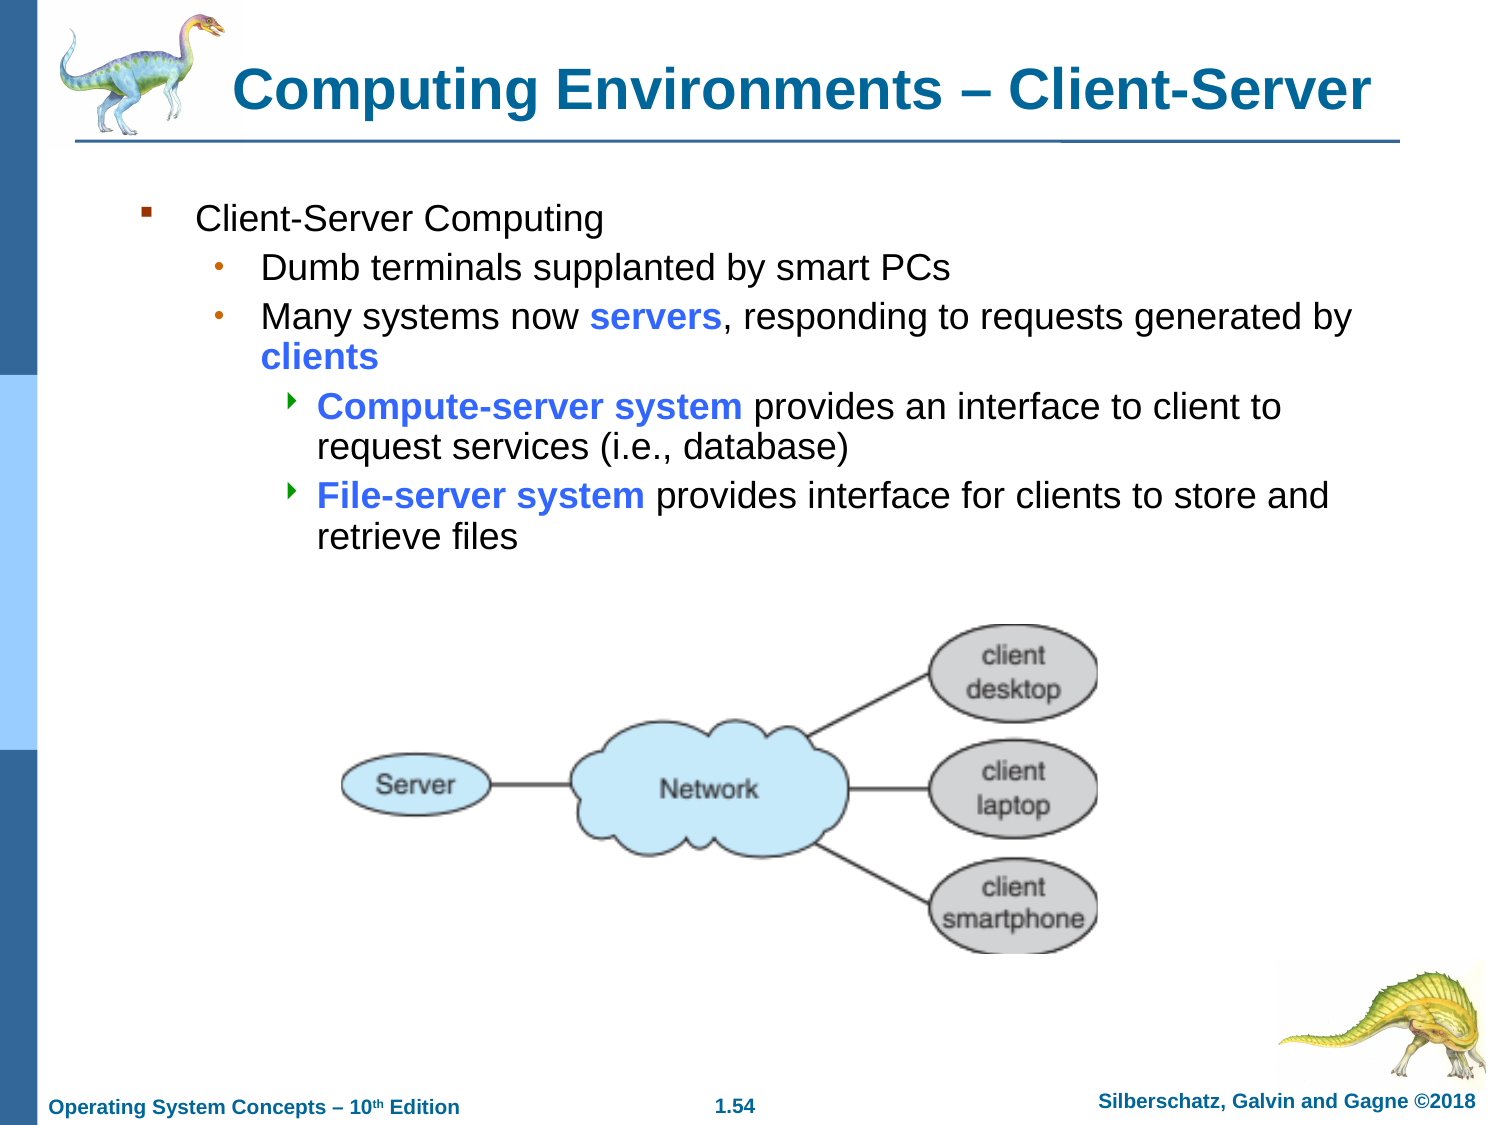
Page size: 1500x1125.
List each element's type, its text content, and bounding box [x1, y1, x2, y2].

picture [1275, 959, 1486, 1090]
title Computing Environments – Client-Server [212, 34, 1393, 129]
picture [46, 0, 243, 149]
picture [341, 623, 1098, 954]
text_box Client-Server Computing Dumb terminals supplanted by smart PCs Many systems now servers, responding to requests generated by clients Compute-server system provides an interface to client to request services (i.e., database) File-server system provides interface for clients to store and retrieve files [123, 191, 1393, 958]
